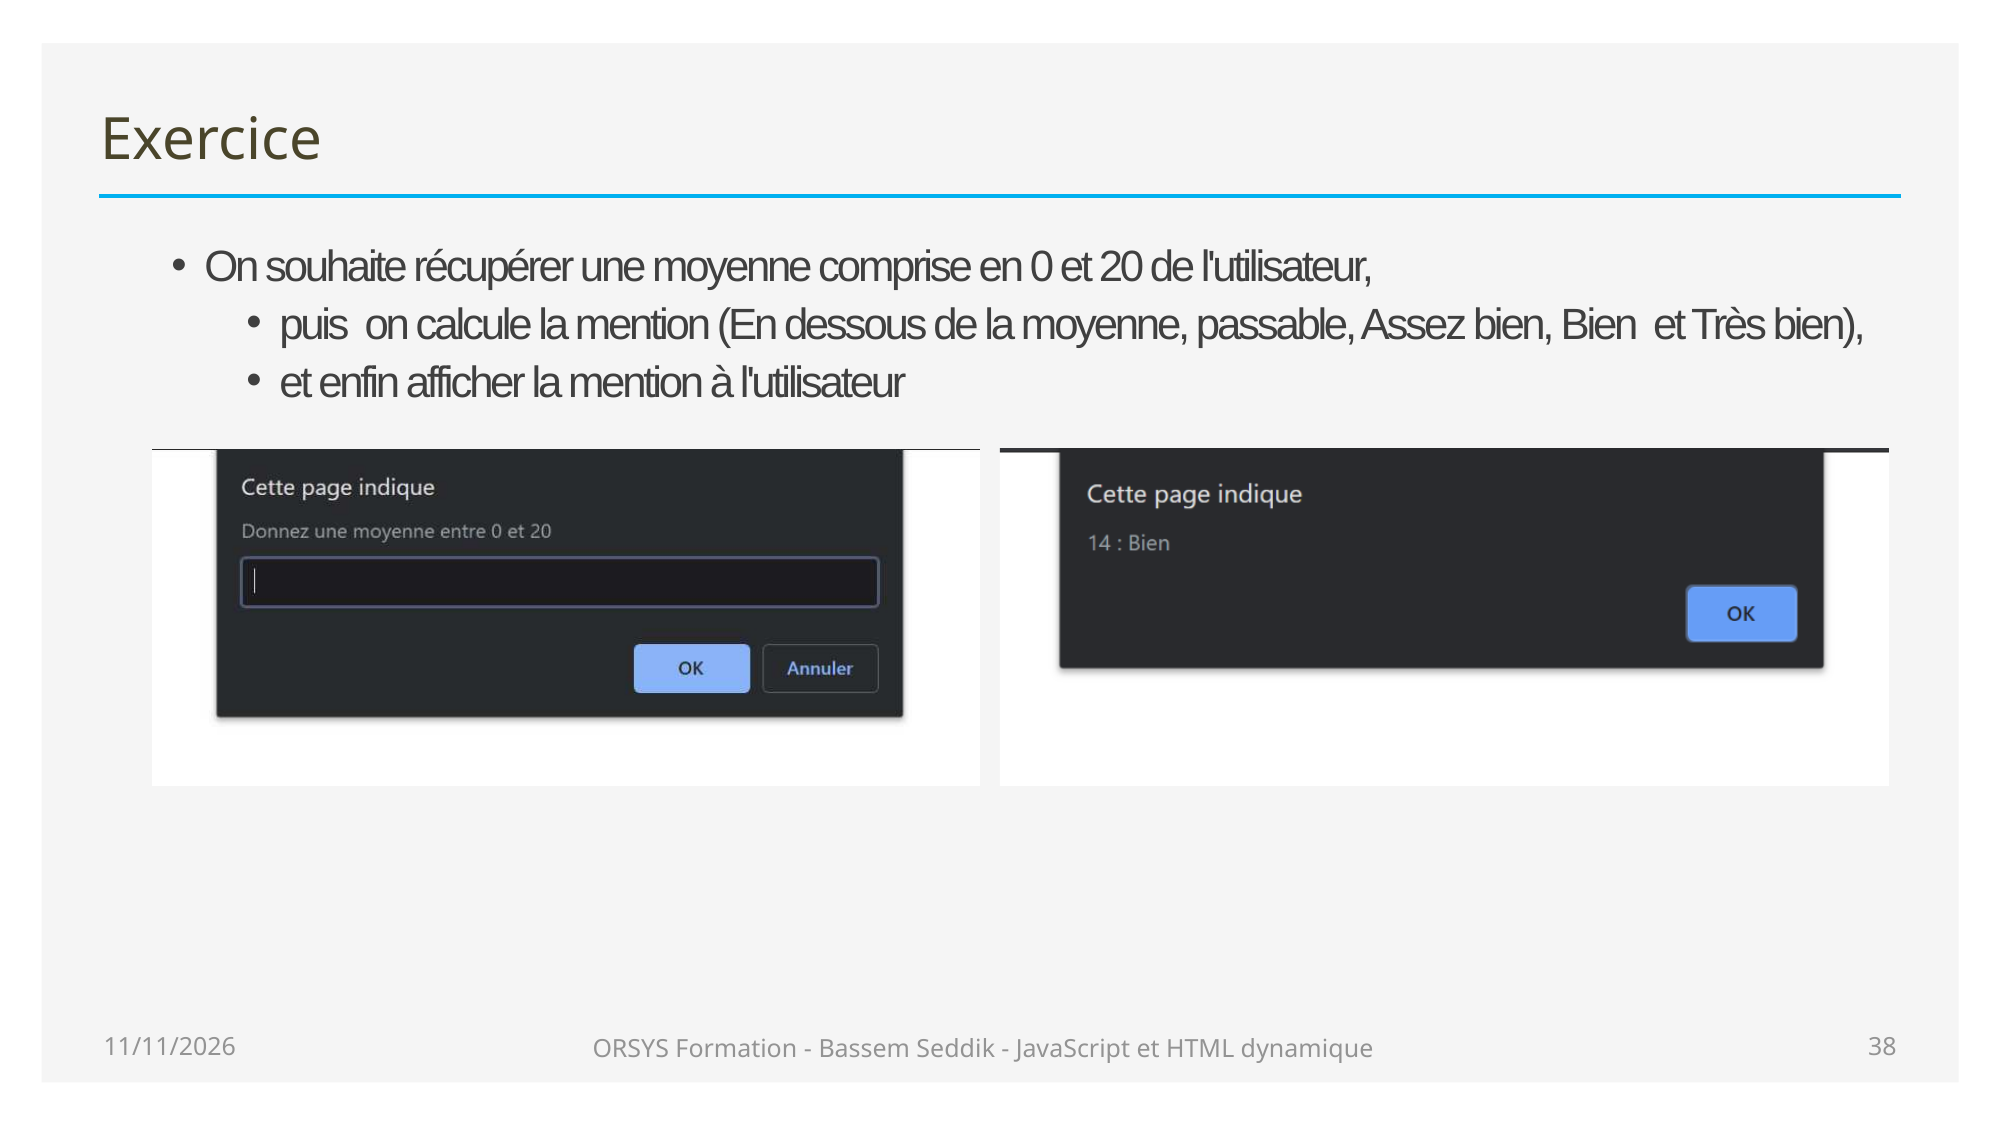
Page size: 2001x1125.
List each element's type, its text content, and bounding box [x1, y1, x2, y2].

footer ORSYS Formation - Bassem Seddik - JavaScript et HTML dynamique [340, 1017, 1626, 1078]
text_box [999, 448, 1889, 786]
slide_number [88, 1017, 340, 1078]
list On souhaite récupérer une moyenne comprise en 0 et 20 de l'utilisateur, puis on calcule la mention (En dessous de la moyenne, passable, Assez bien, Bien et Très bien), et enfin afficher la mention à l'utilisateur Problème : L'utilisateur peut fournir n'importe quelle valeur ou même rien Utilisez la gestion des Exceptions [88, 235, 1891, 978]
title Exercice [85, 73, 1888, 179]
slide_number 38 [1626, 1017, 1912, 1078]
text_box [152, 449, 980, 786]
